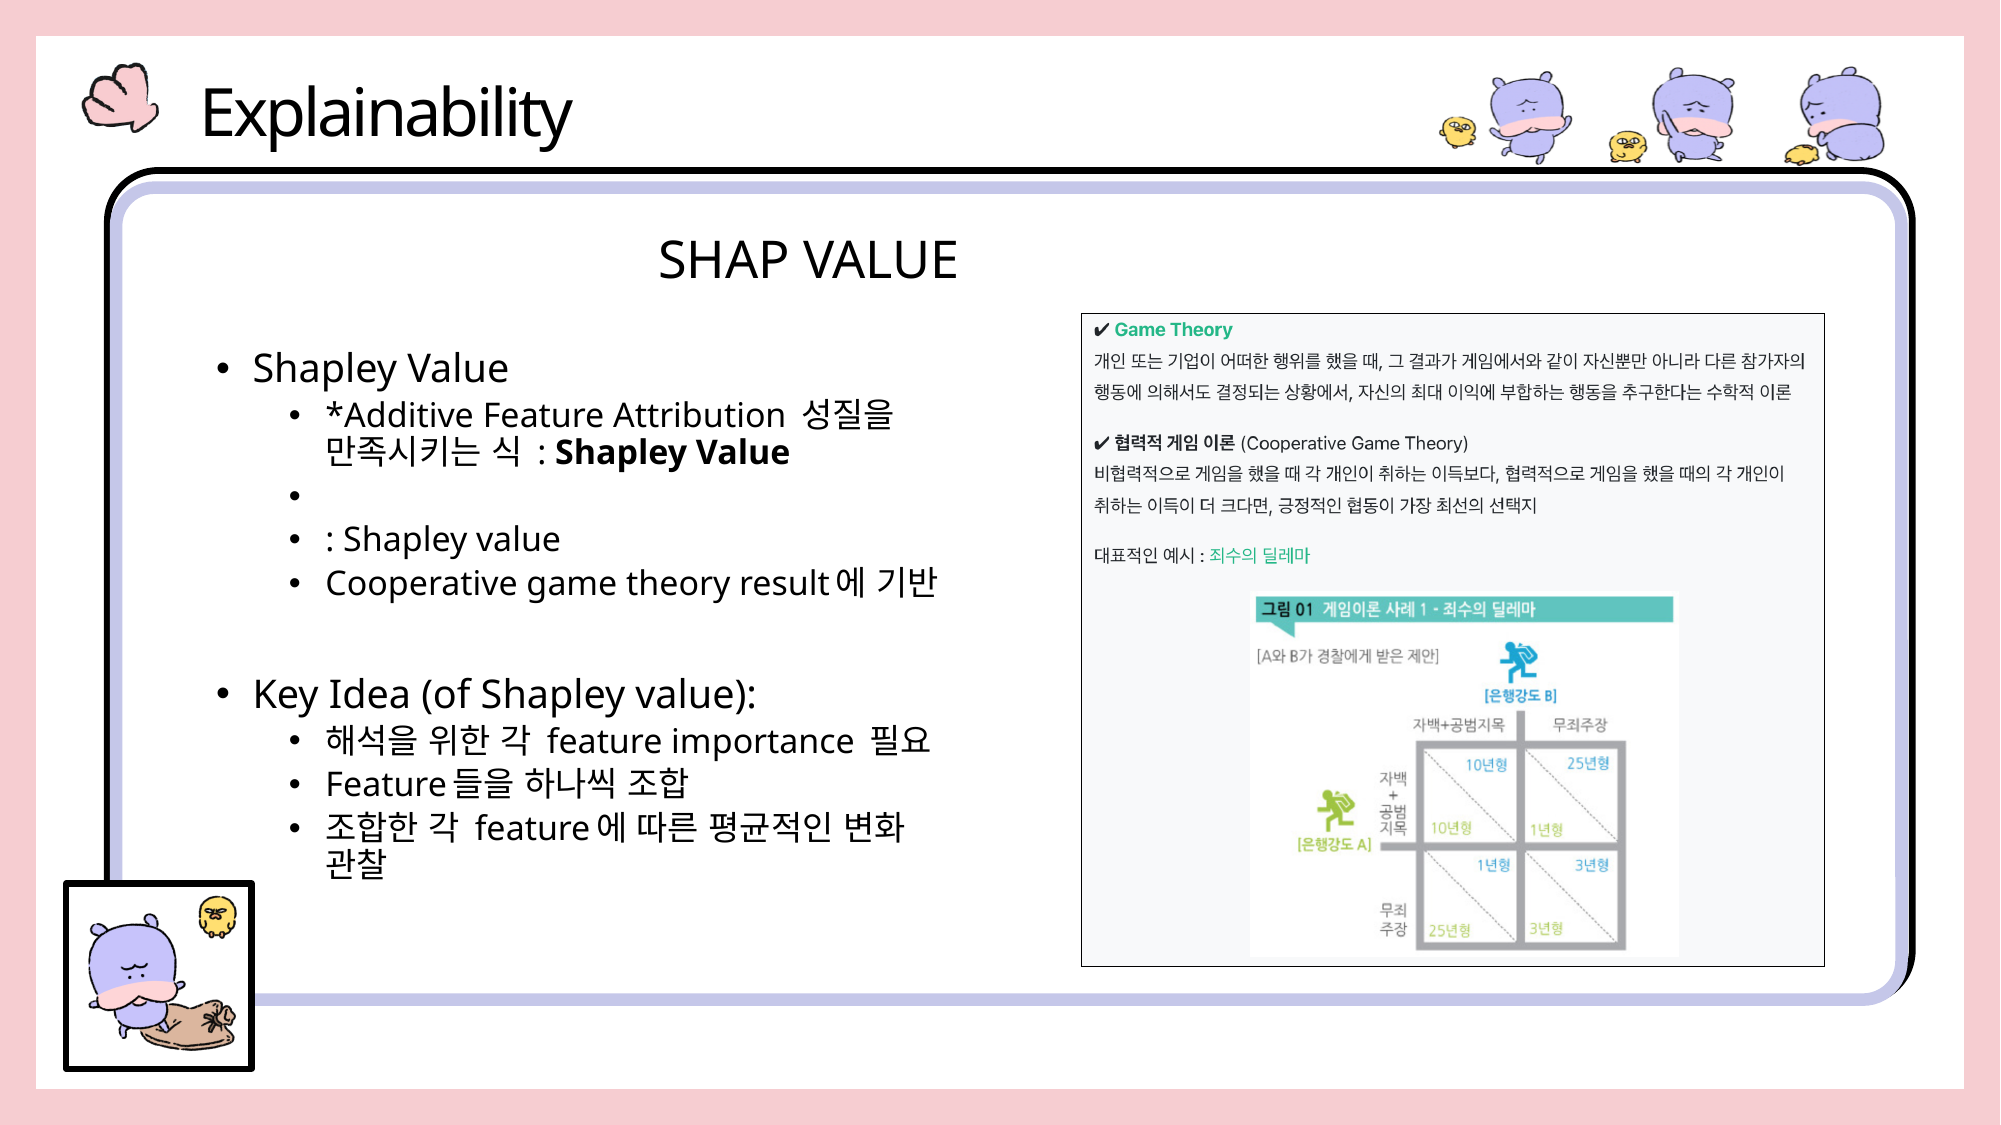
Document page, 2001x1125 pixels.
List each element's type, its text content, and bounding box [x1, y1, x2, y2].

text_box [81, 62, 883, 159]
text_box [16, 16, 1984, 1109]
picture [69, 886, 249, 1066]
text_box [106, 169, 1914, 1003]
picture [1081, 313, 1825, 967]
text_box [1435, 61, 1885, 171]
text_box [115, 186, 1903, 1001]
text_box SHAP VALUE [643, 218, 1521, 296]
